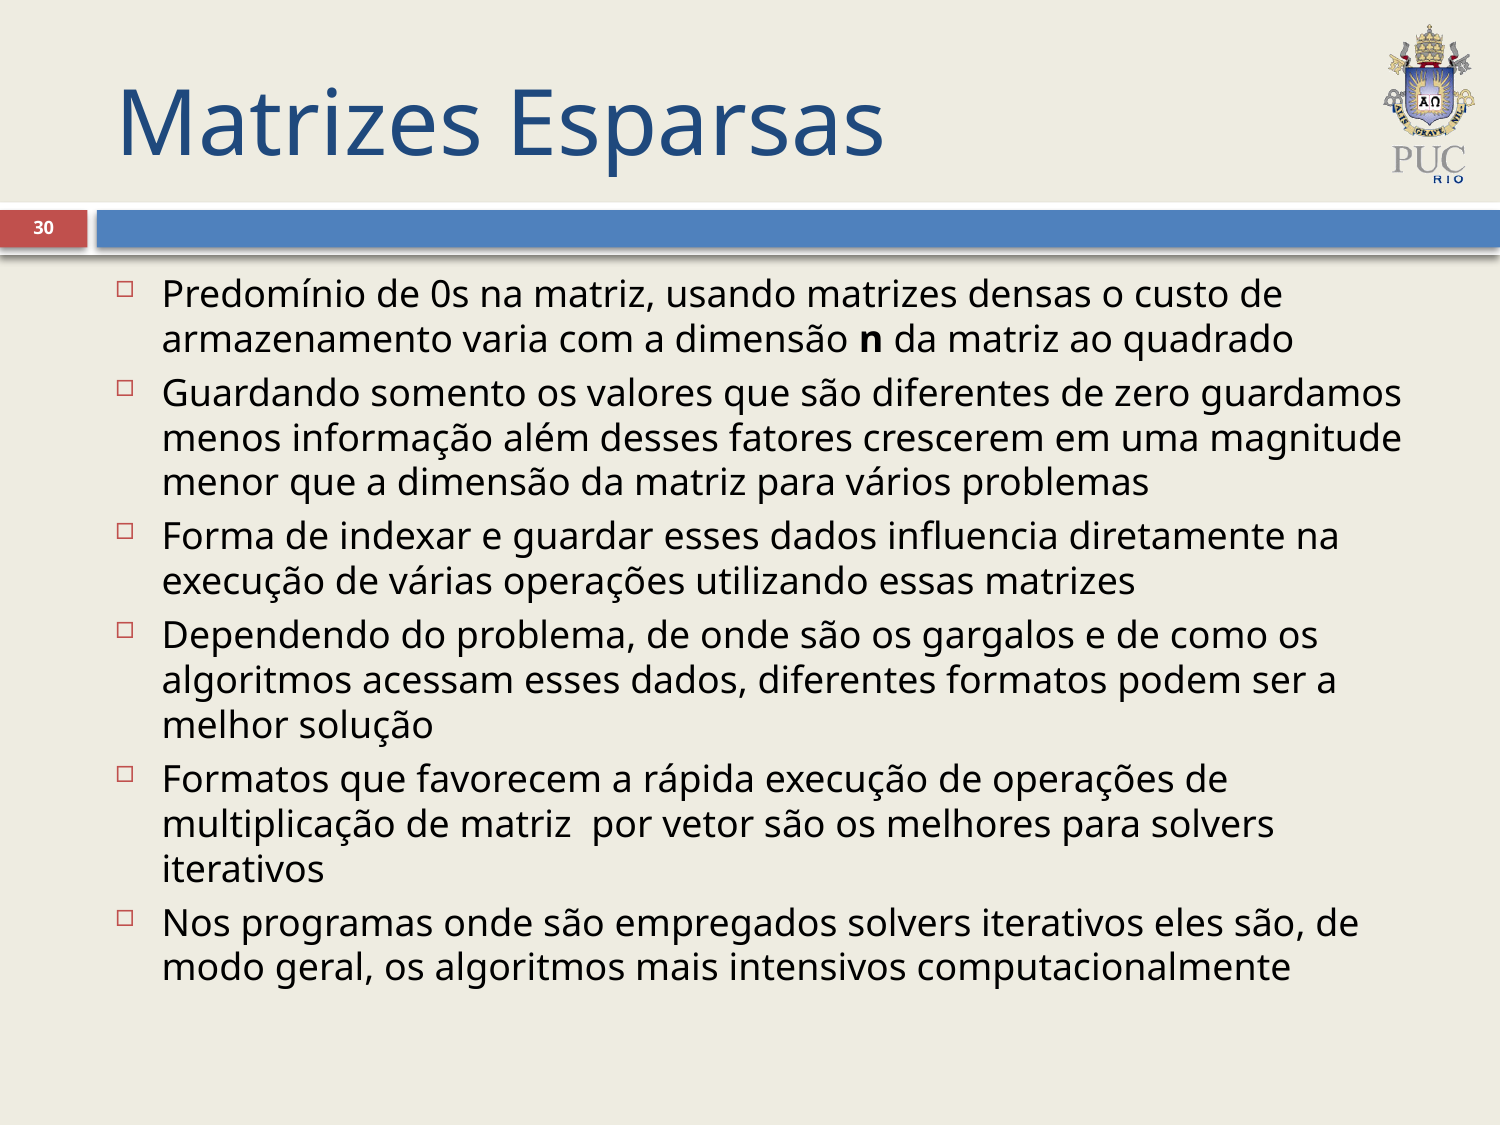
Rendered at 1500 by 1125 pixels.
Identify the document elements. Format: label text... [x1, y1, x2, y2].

list Predomínio de 0s na matriz, usando matrizes densas o custo de armazenamento varia com a dimensão n da matriz ao quadrado Guardando somento os valores que são diferentes de zero guardamos menos informação além desses fatores crescerem em uma magnitude menor que a dimensão da matriz para vários problemas Forma de indexar e guardar esses dados influencia diretamente na execução de várias operações utilizando essas matrizes Dependendo do problema, de onde são os gargalos e de como os algoritmos acessam esses dados, diferentes formatos podem ser a melhor solução Formatos que favorecem a rápida execução de operações de multiplicação de matriz por vetor são os melhores para solvers iterativos Nos programas onde são empregados solvers iterativos eles são, de modo geral, os algoritmos mais intensivos computacionalmente [100, 262, 1438, 1000]
slide_number 30 [0, 208, 88, 249]
picture [1383, 24, 1476, 185]
title Matrizes Esparsas [100, 37, 1438, 200]
